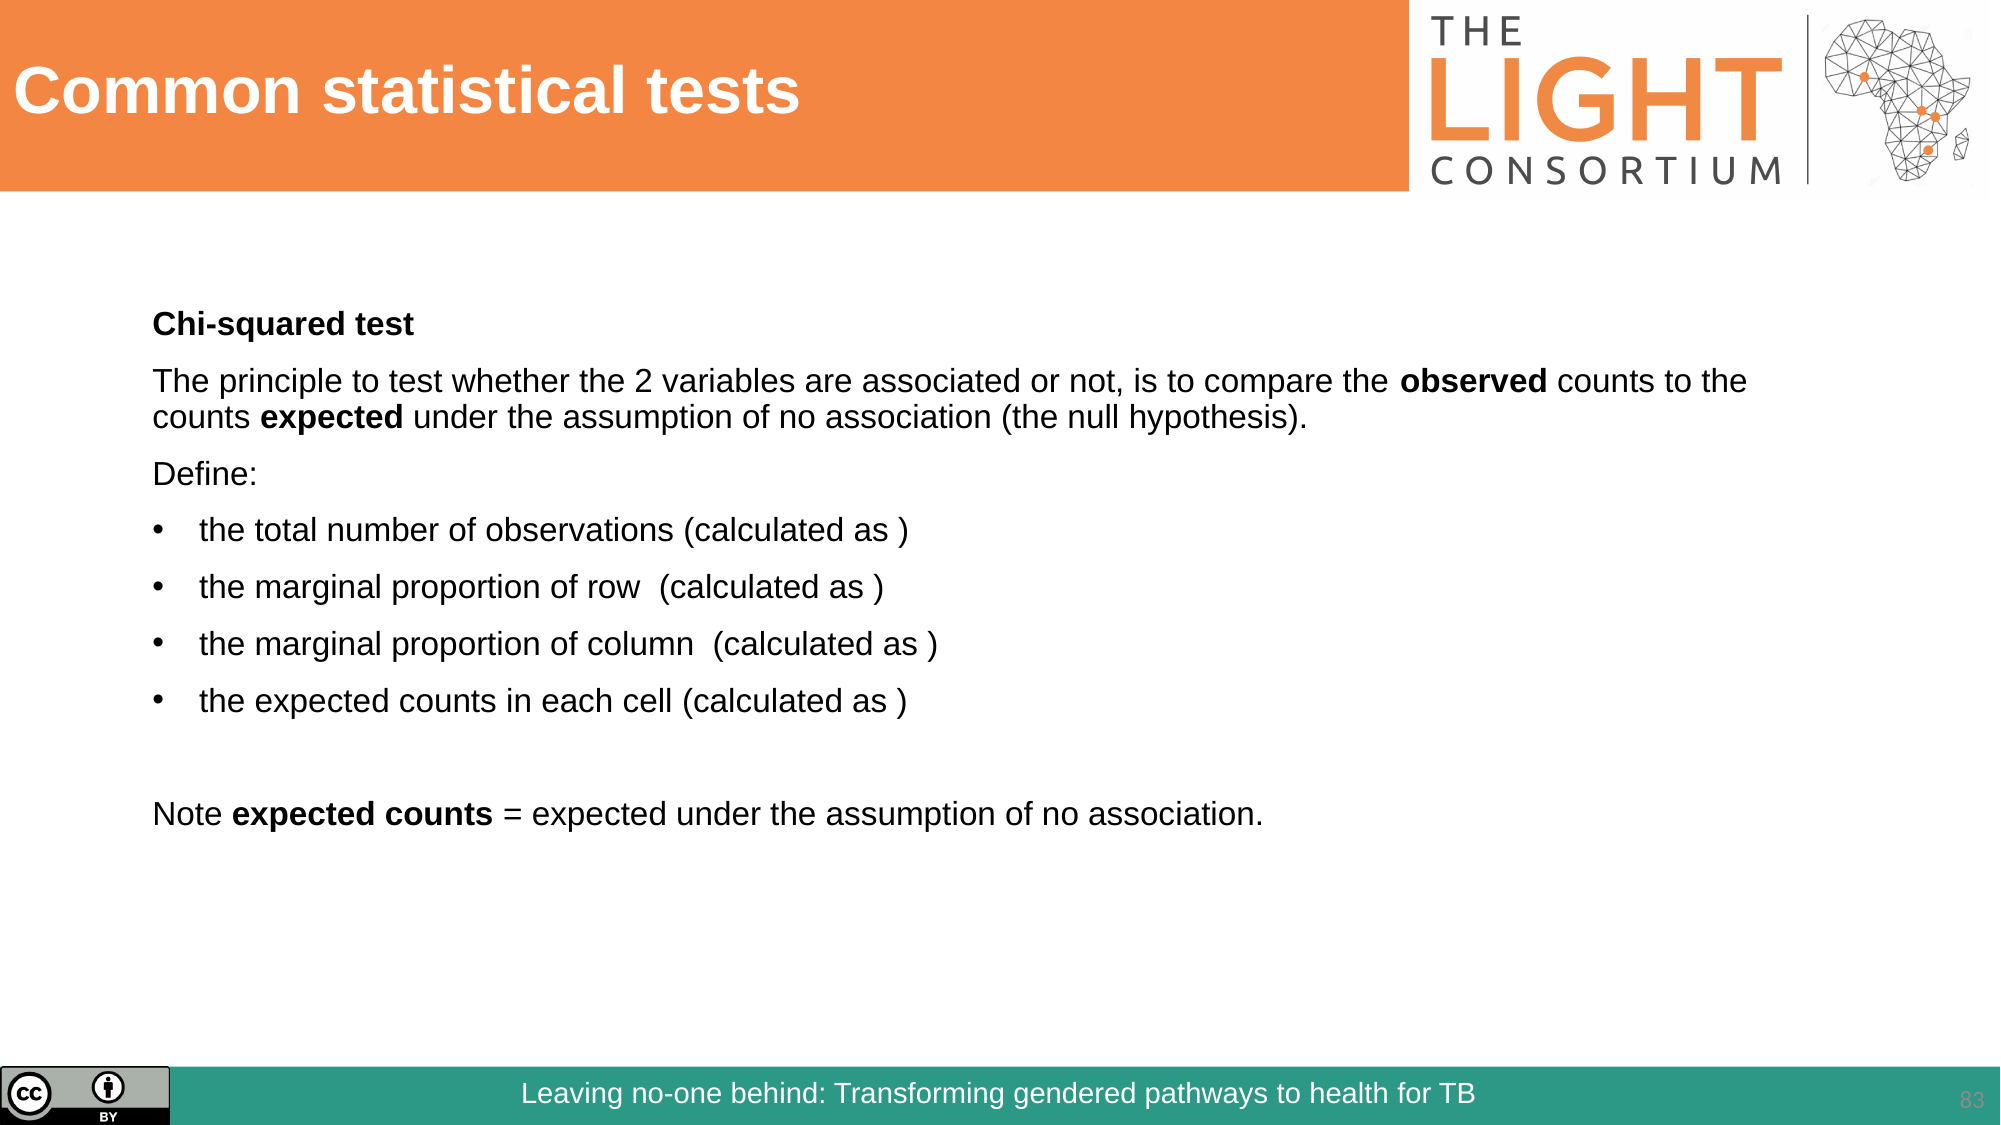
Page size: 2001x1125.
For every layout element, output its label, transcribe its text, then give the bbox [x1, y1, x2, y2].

picture [0, 1066, 170, 1125]
slide_number 83 [1550, 1073, 2000, 1125]
picture [1409, 0, 1989, 201]
list Chi-squared test The principle to test whether the 2 variables are associated or not, is to compare the observed counts to the counts expected under the assumption of no association (the null hypothesis). Define: the total number of observations (calculated as ) the marginal proportion of row (calculated as ) the marginal proportion of column (calculated as ) the expected counts in each cell (calculated as ) Note expected counts = expected under the assumption of no association. [137, 299, 1863, 1066]
title Common statistical tests [0, 0, 1410, 192]
